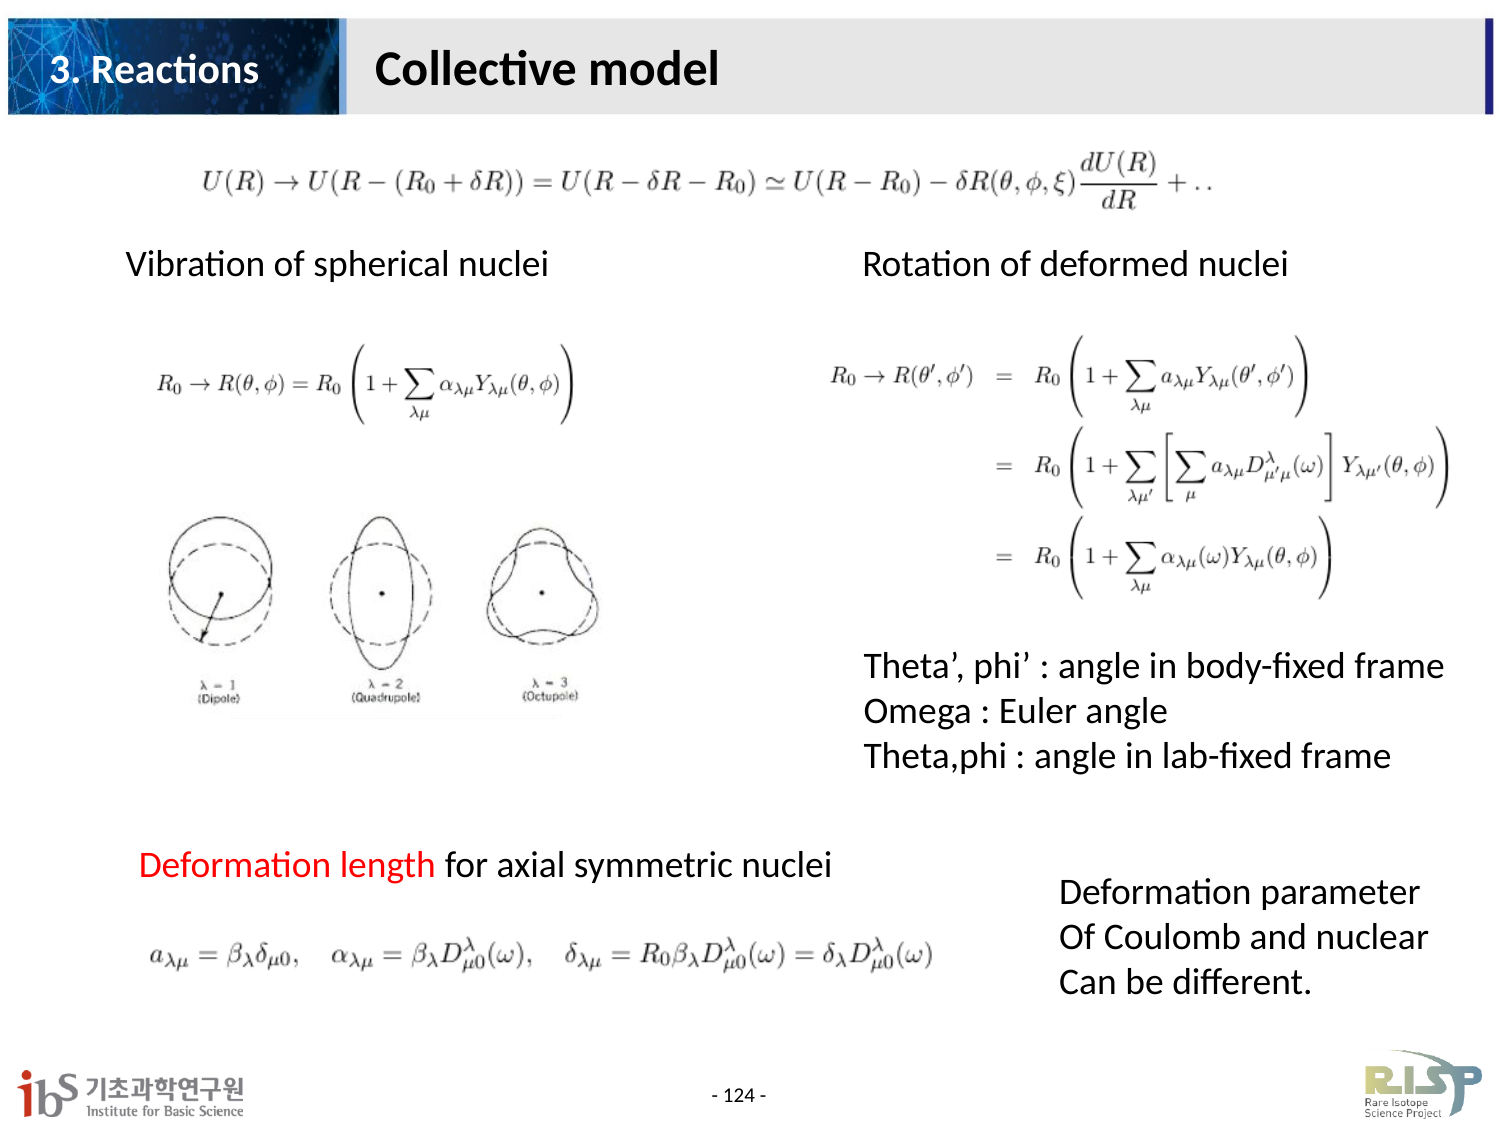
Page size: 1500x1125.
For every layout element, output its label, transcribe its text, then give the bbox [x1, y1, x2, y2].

text_box Vibration of spherical nuclei [110, 231, 565, 292]
picture [154, 491, 632, 719]
text_box Rotation of deformed nuclei [847, 231, 1305, 292]
text_box Theta’, phi’ : angle in body-fixed frame Omega : Euler angle Theta,phi : angle in lab-fixed frame [848, 633, 1461, 784]
picture [17, 1070, 243, 1117]
picture [2, 10, 1500, 220]
text_box Deformation length for axial symmetric nuclei [123, 832, 905, 892]
text_box Deformation parameter Of Coulomb and nuclear Can be different. [1044, 859, 1445, 1010]
picture [1364, 1049, 1482, 1119]
picture [805, 322, 1460, 604]
picture [129, 907, 957, 994]
picture [138, 326, 583, 438]
